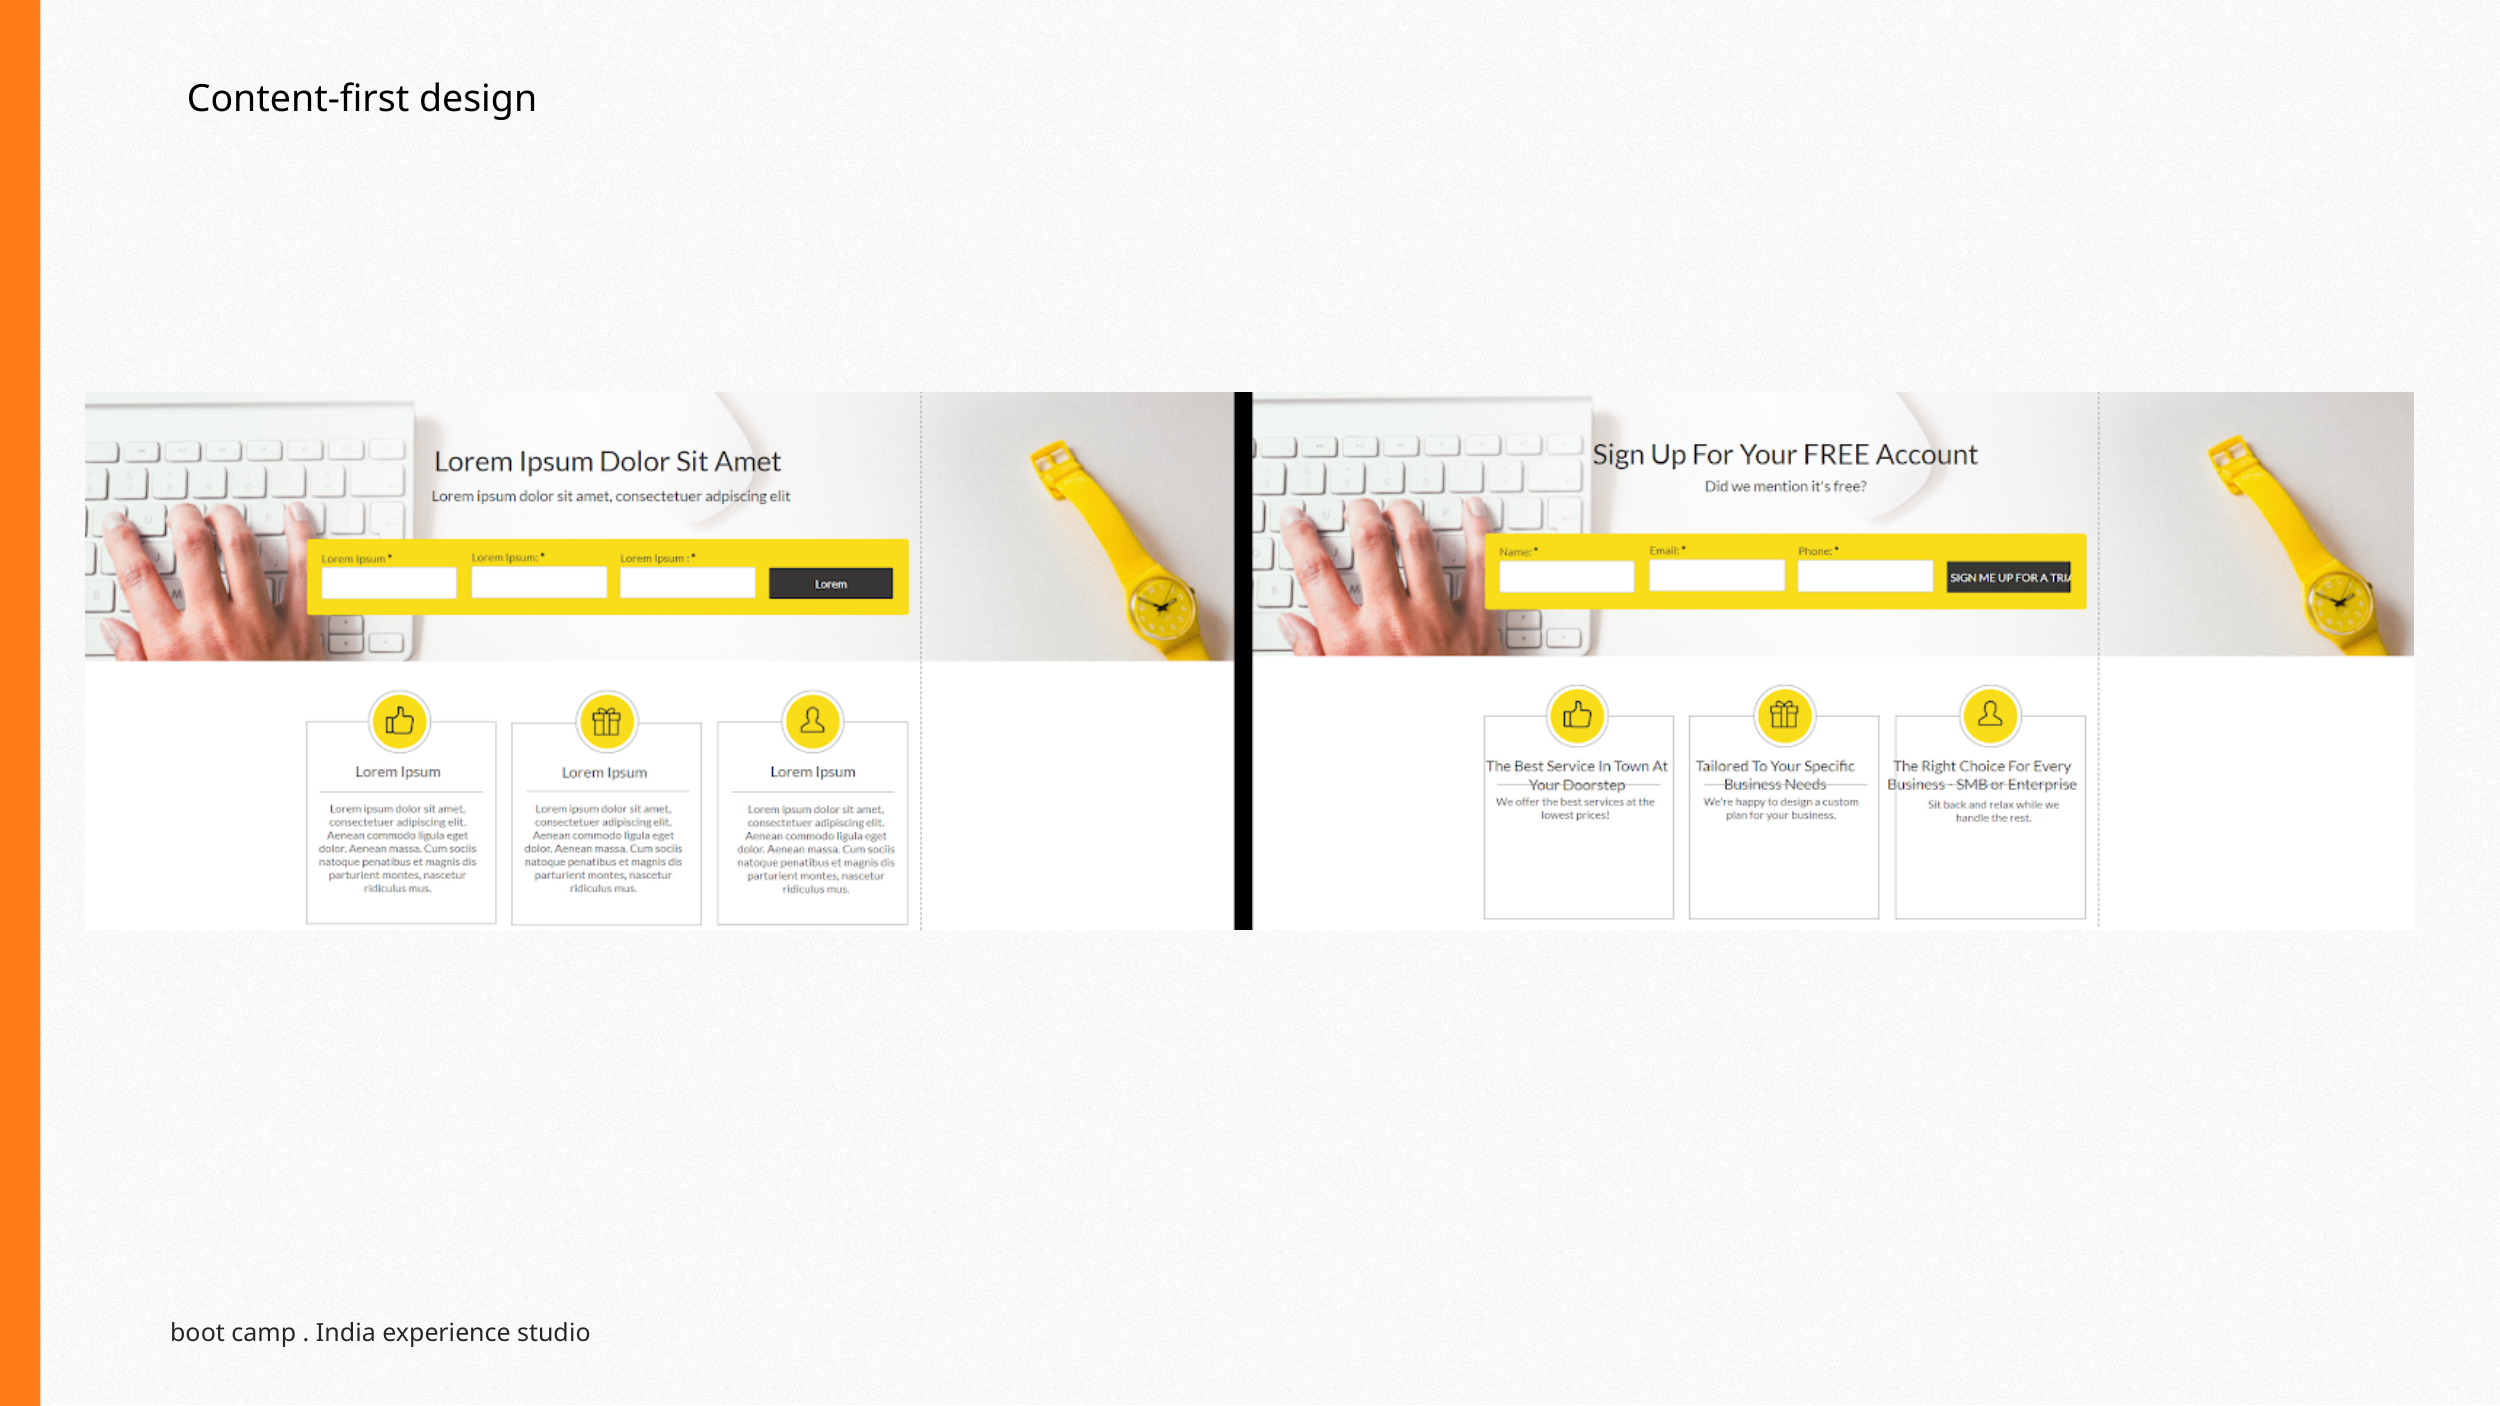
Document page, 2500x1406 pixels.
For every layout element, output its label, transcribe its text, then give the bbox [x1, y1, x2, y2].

picture [85, 392, 2414, 930]
list Content-first design [171, 71, 1114, 119]
